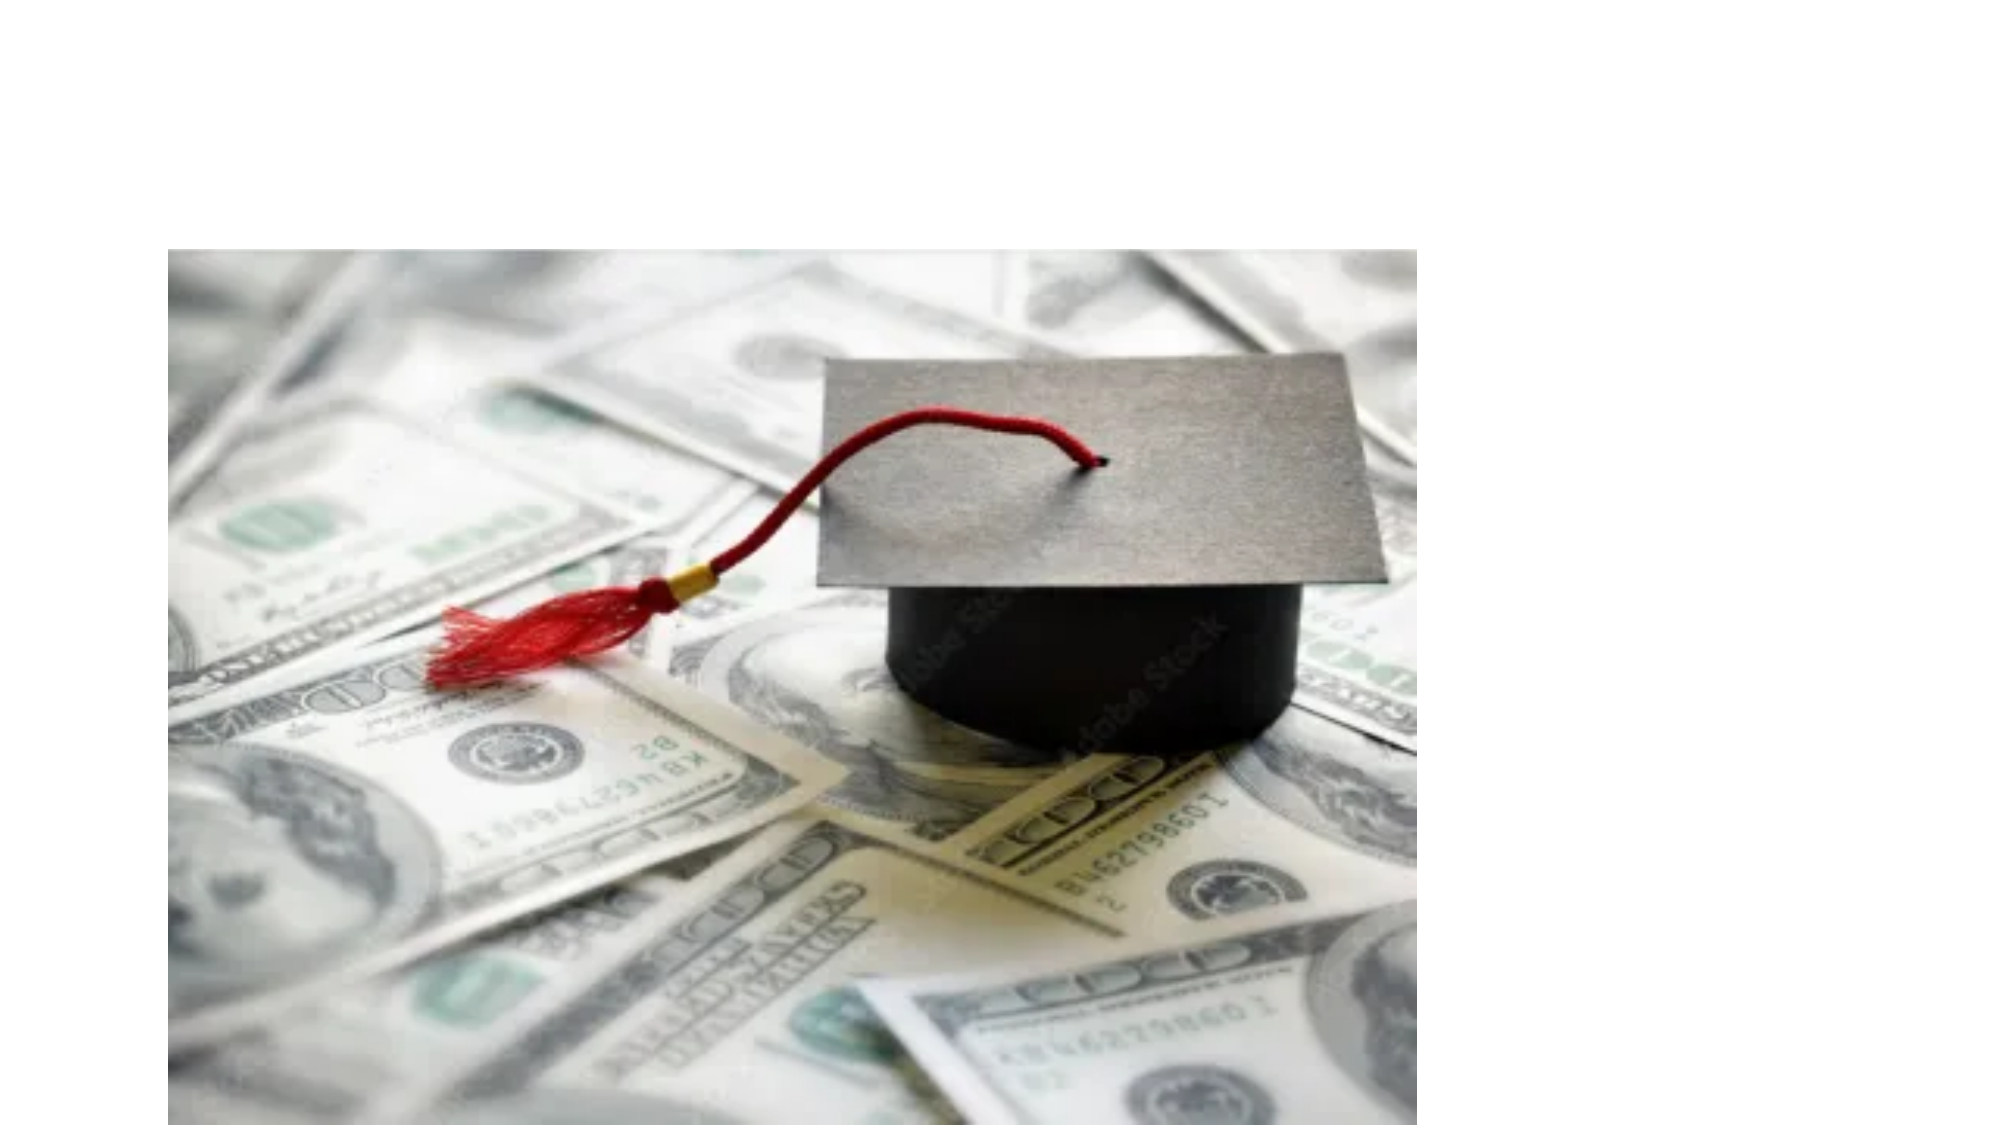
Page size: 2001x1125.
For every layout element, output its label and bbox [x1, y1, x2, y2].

picture [167, 249, 1418, 1125]
